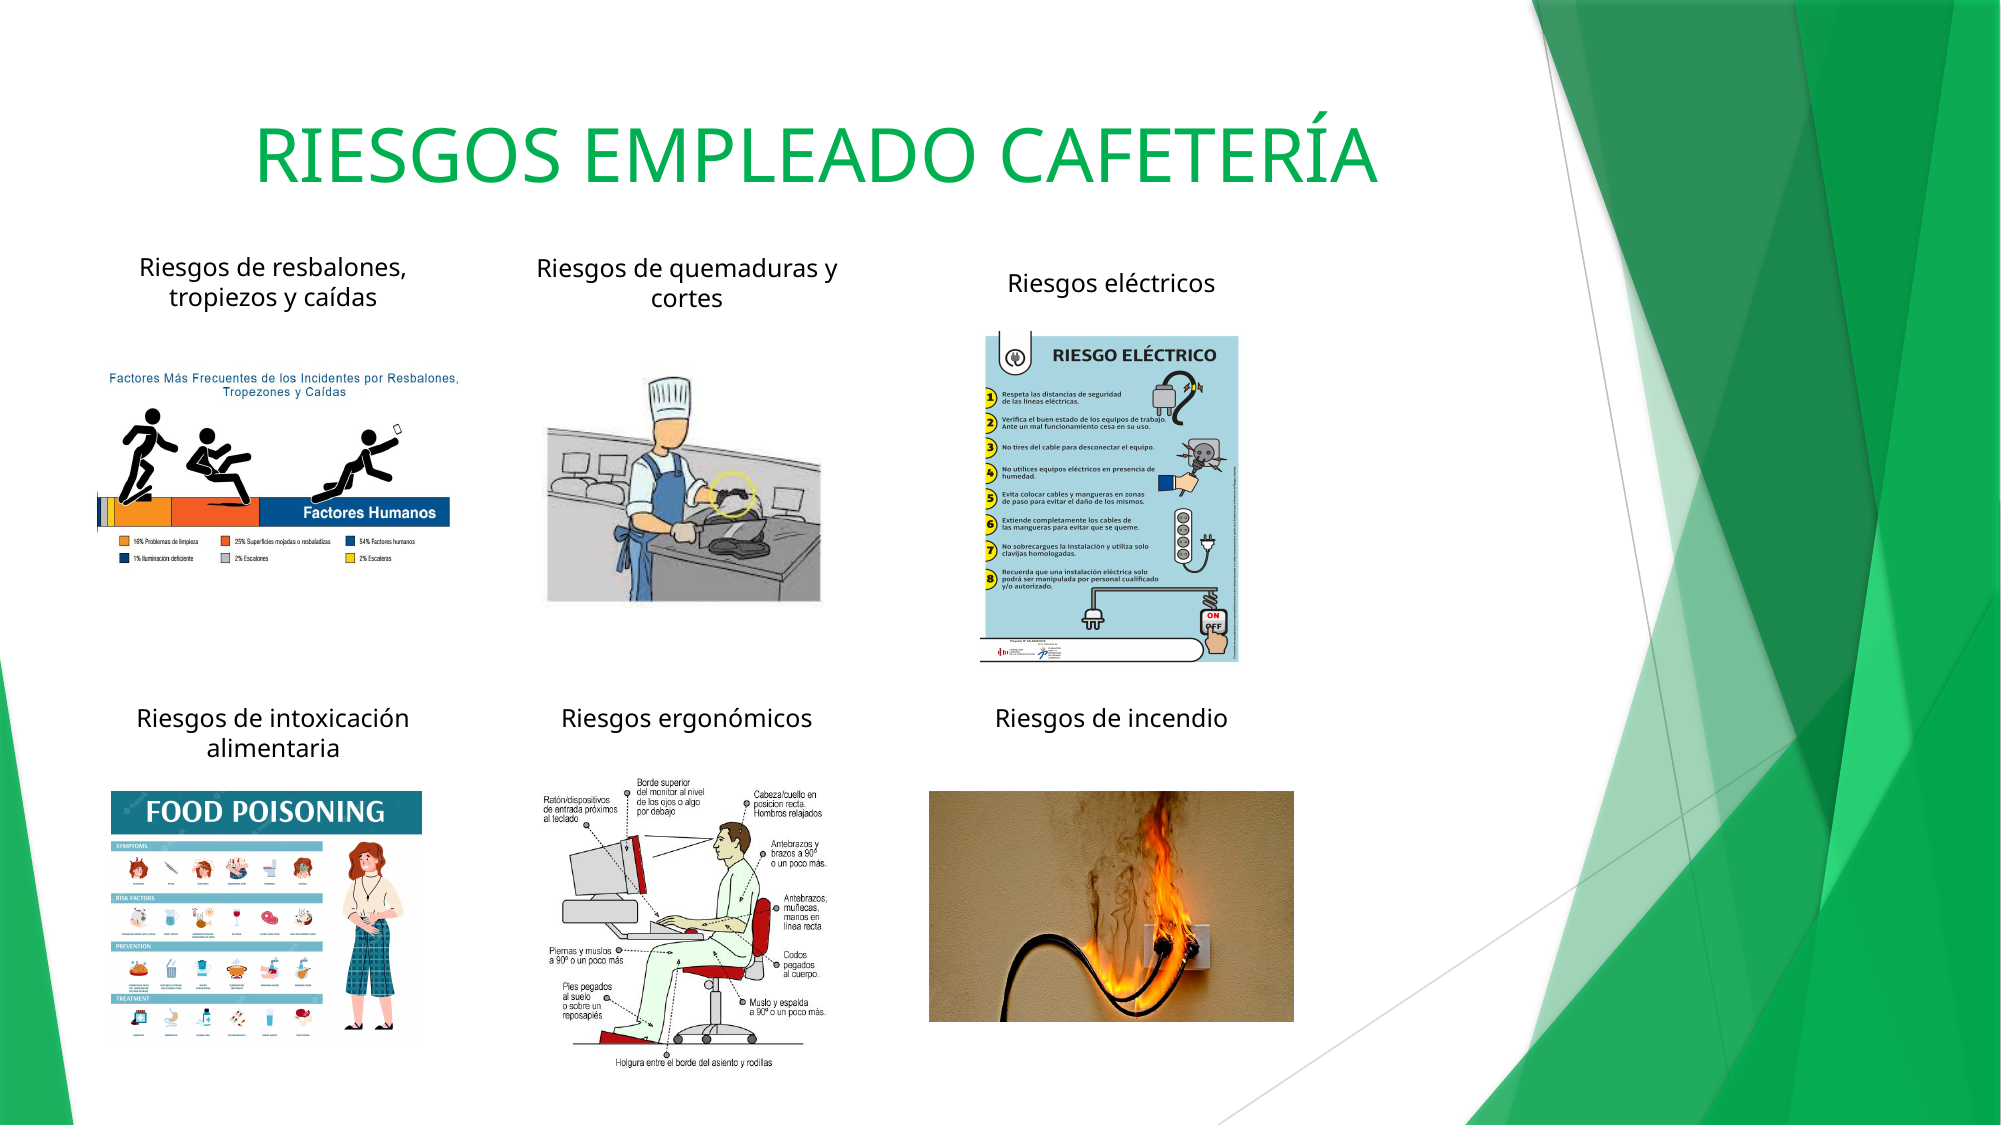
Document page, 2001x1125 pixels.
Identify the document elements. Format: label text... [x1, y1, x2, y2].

title RIESGOS EMPLEADO CAFETERÍA [111, 99, 1522, 242]
picture [521, 366, 853, 608]
picture [535, 770, 839, 1073]
text_box Riesgos ergonómicos [499, 695, 875, 741]
picture [980, 331, 1245, 667]
picture [84, 366, 463, 571]
text_box Riesgos de incendio [924, 695, 1300, 741]
text_box Riesgos de resbalones, tropiezos y caídas [75, 244, 472, 319]
text_box Riesgos de intoxicación alimentaria [75, 695, 472, 771]
text_box Riesgos de quemaduras y cortes [499, 244, 875, 320]
picture [929, 790, 1295, 1023]
text_box Riesgos eléctricos [924, 260, 1300, 305]
picture [110, 791, 422, 1048]
